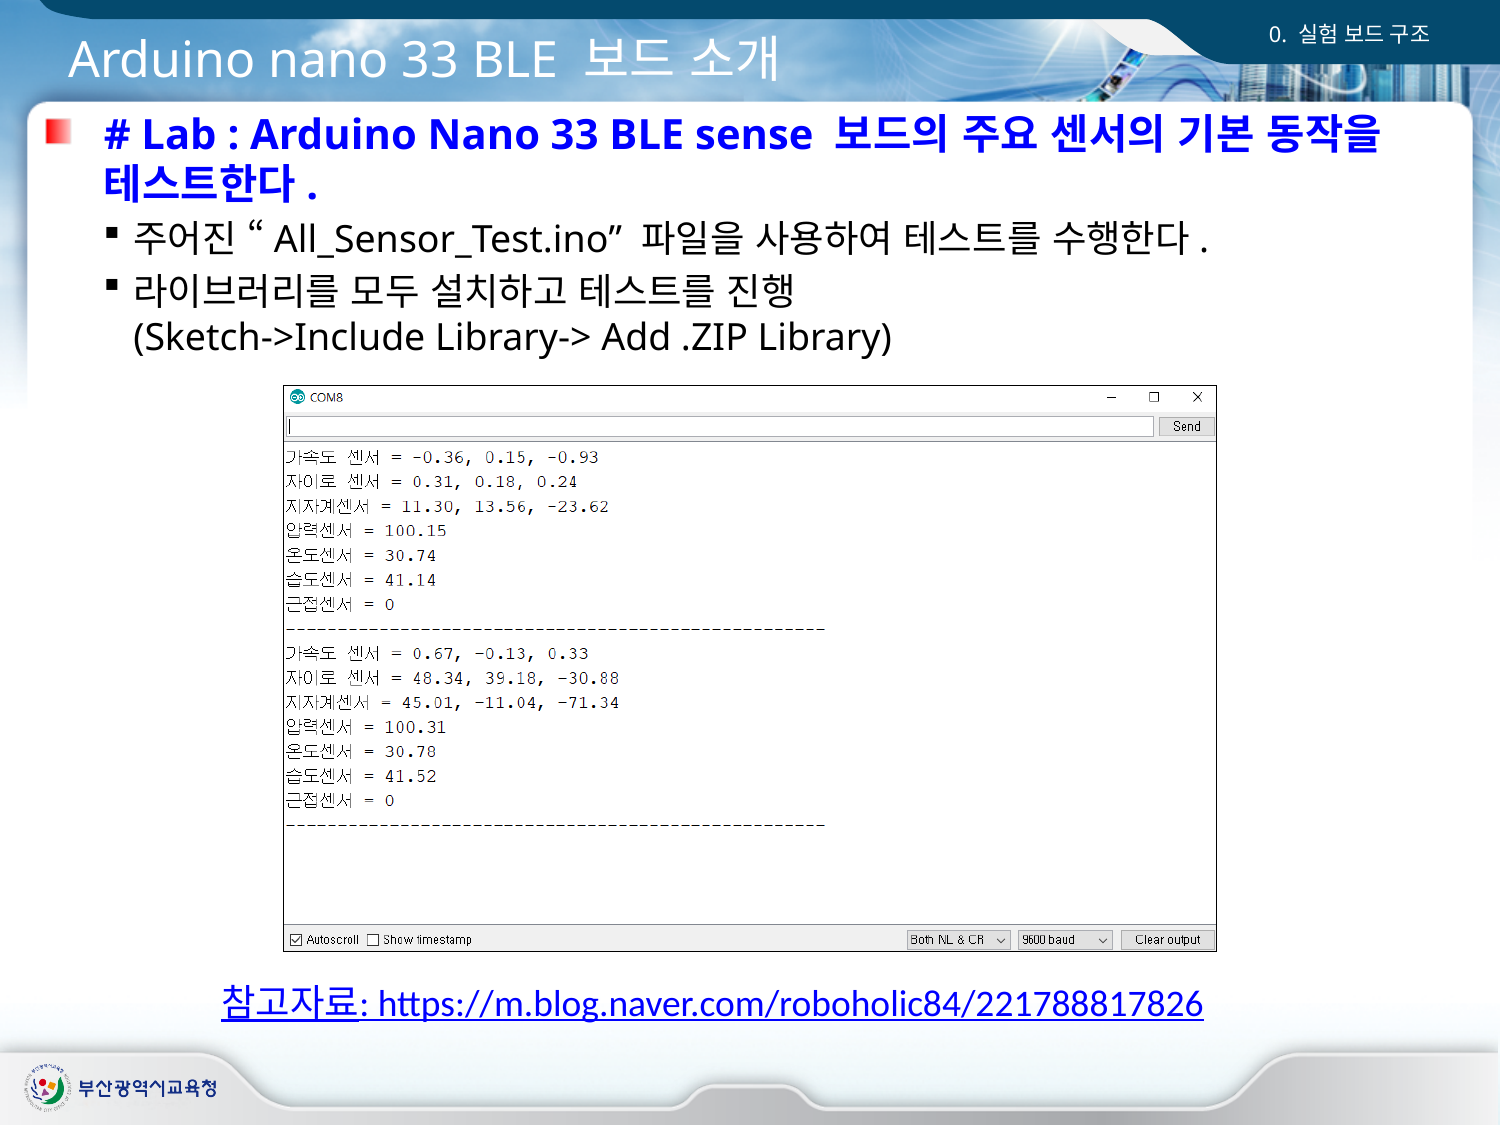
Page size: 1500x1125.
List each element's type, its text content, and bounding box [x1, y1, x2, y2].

list # Lab : Arduino Nano 33 BLE sense 보드의 주요 센서의 기본 동작을 테스트한다. 주어진 “All_Sensor_Test.ino” 파일을 사용하여 테스트를 수행한다. 라이브러리를 모두 설치하고 테스트를 진행 (Sketch->Include Library-> Add .ZIP Library) [29, 99, 1424, 980]
text_box 참고자료: https://m.blog.naver.com/roboholic84/221788817826 [206, 971, 1376, 1041]
text_box 0. 실험 보드 구조 [1198, 12, 1500, 54]
title Arduino nano 33 BLE 보드 소개 [53, 24, 1081, 90]
picture [0, 0, 1500, 1125]
